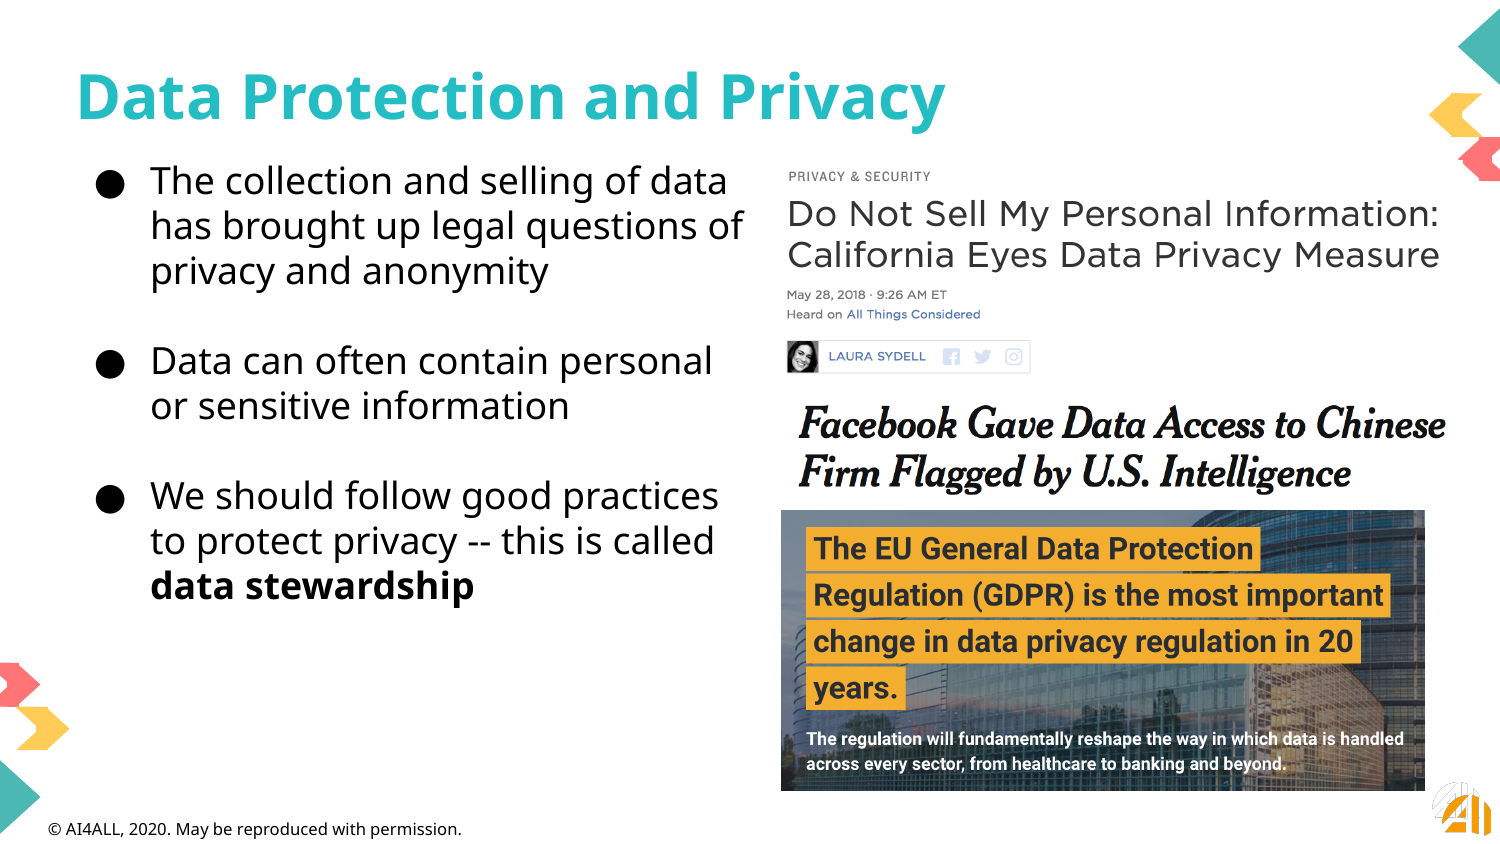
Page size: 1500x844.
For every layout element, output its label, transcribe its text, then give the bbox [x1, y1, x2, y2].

list The collection and selling of data has brought up legal questions of privacy and anonymity Data can often contain personal or sensitive information We should follow good practices to protect privacy -- this is called data stewardship [75, 157, 750, 804]
picture [1432, 782, 1491, 836]
title Data Protection and Privacy [75, 56, 1296, 117]
picture [781, 160, 1464, 791]
